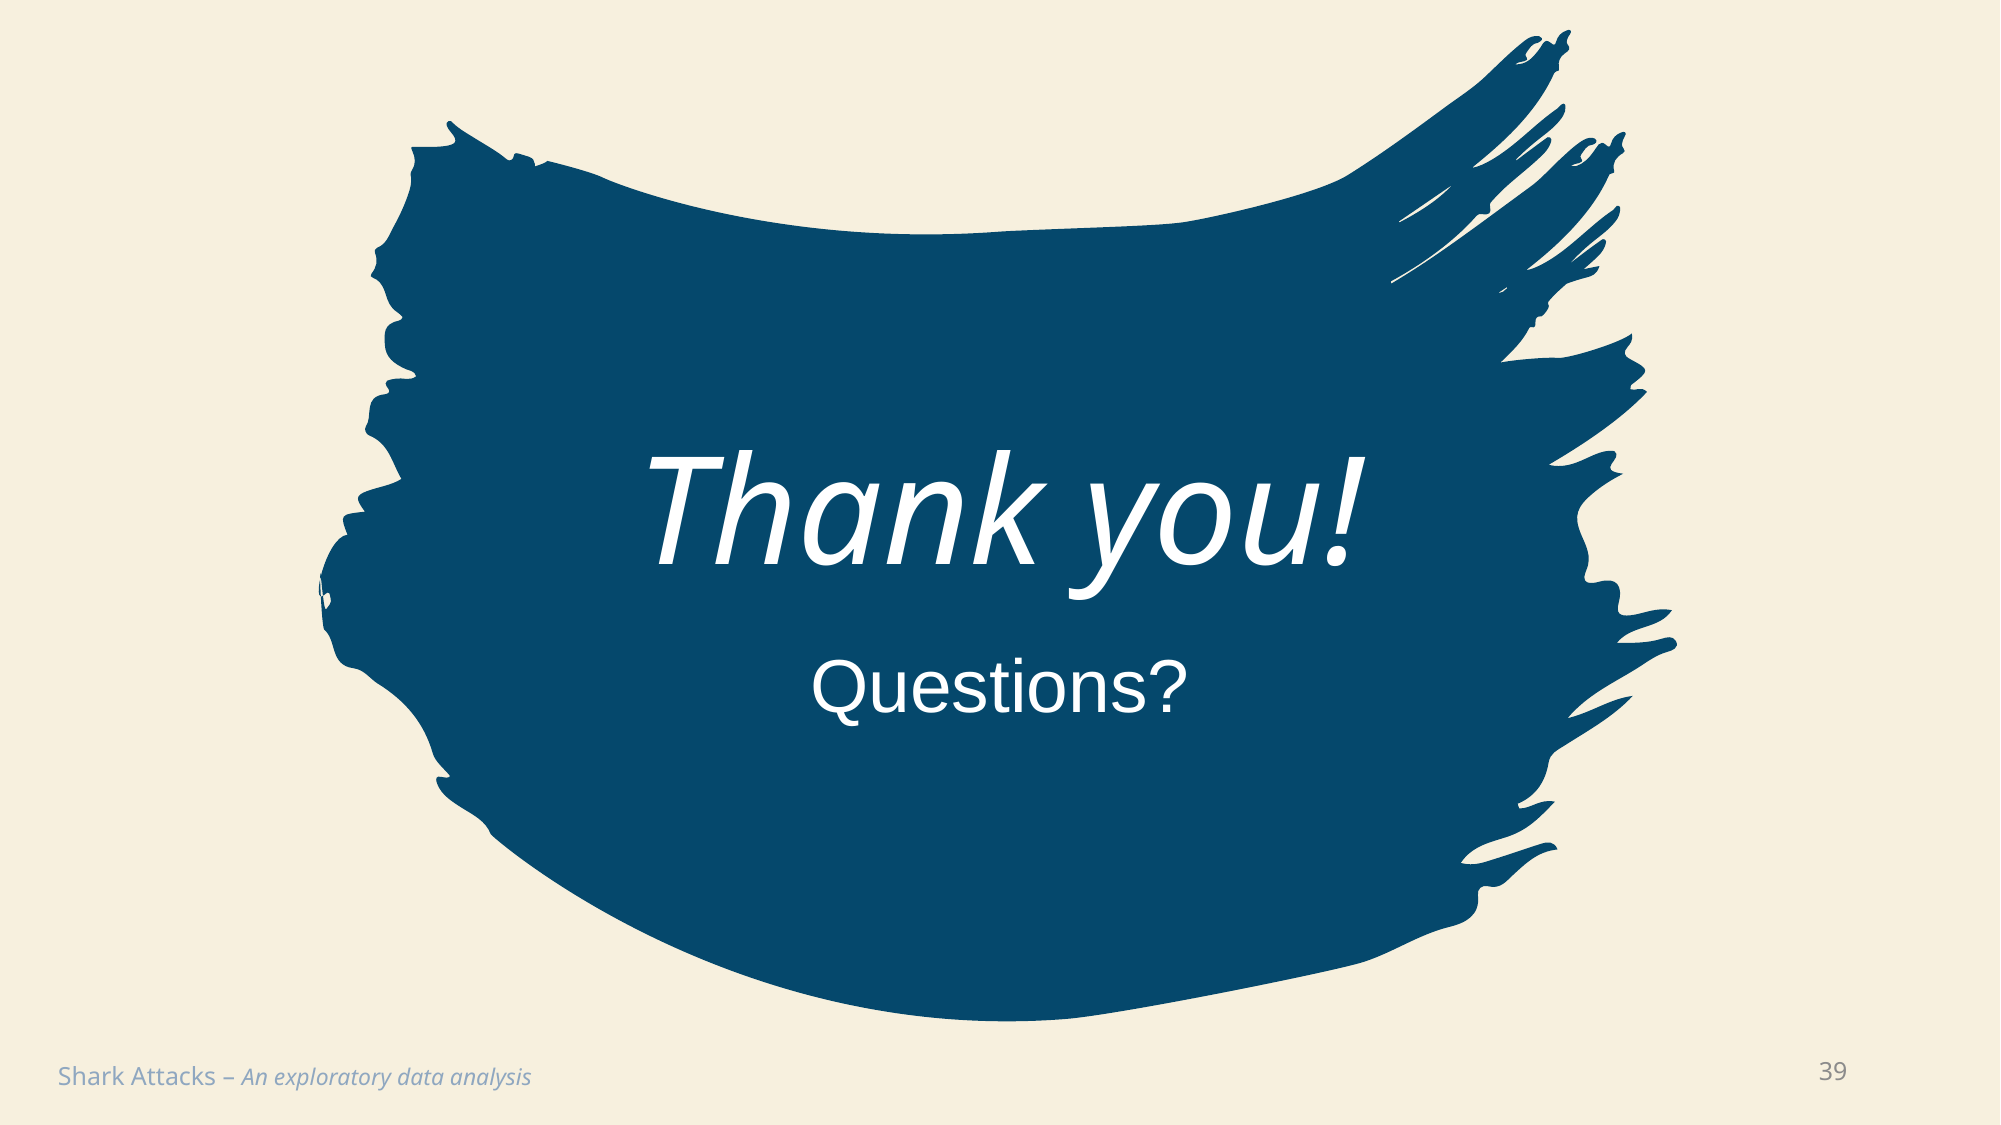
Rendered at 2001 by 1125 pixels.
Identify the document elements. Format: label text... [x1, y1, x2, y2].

footer Shark Attacks – An exploratory data analysis [42, 1045, 718, 1105]
list Questions? [636, 630, 1364, 825]
title Thank you! [545, 409, 1455, 605]
slide_number 39 [1412, 1042, 1863, 1103]
